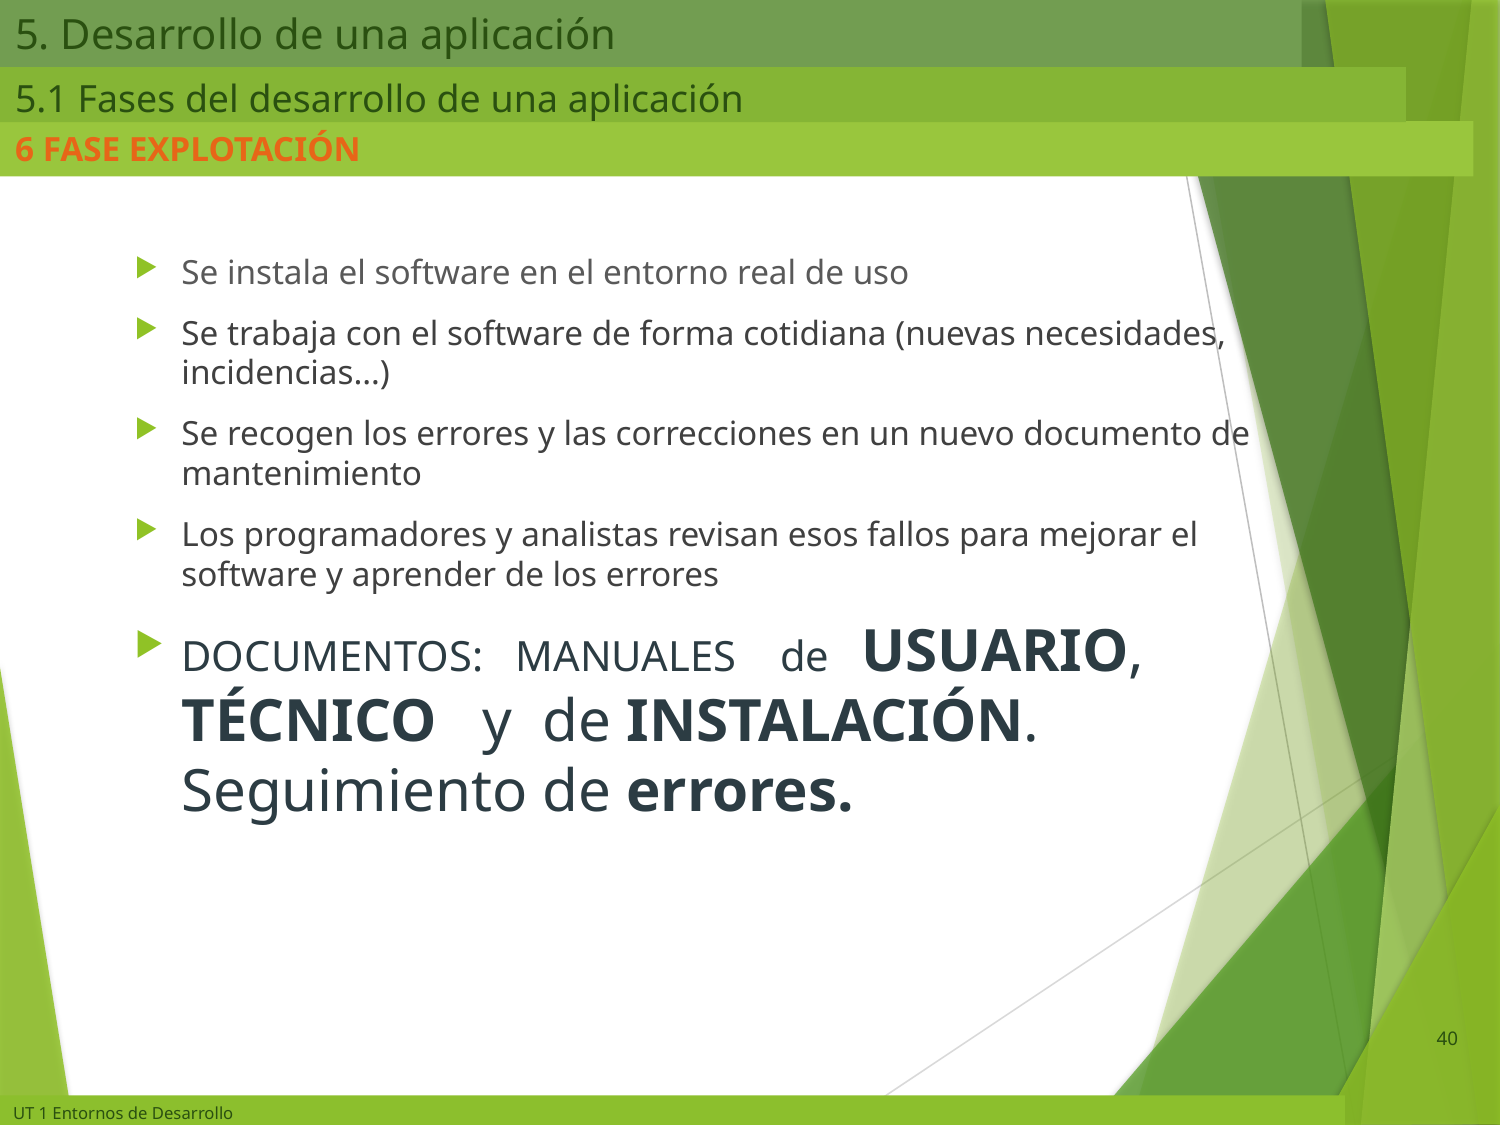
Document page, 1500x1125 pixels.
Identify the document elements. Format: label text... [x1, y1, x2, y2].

title 5. Desarrollo de una aplicación [0, 0, 1302, 67]
slide_number 40 [1389, 1009, 1474, 1070]
list 6 FASE EXPLOTACIÓN [0, 121, 1474, 177]
text_box Se instala el software en el entorno real de uso Se trabaja con el software de forma cotidiana (nuevas necesidades, incidencias…) Se recogen los errores y las correcciones en un nuevo documento de mantenimiento Los programadores y analistas revisan esos fallos para mejorar el software y aprender de los errores DOCUMENTOS: MANUALES de USUARIO, TÉCNICO y de INSTALACIÓN. Seguimiento de errores. [44, 243, 1324, 1025]
list 5.1 Fases del desarrollo de una aplicación [0, 67, 1406, 123]
